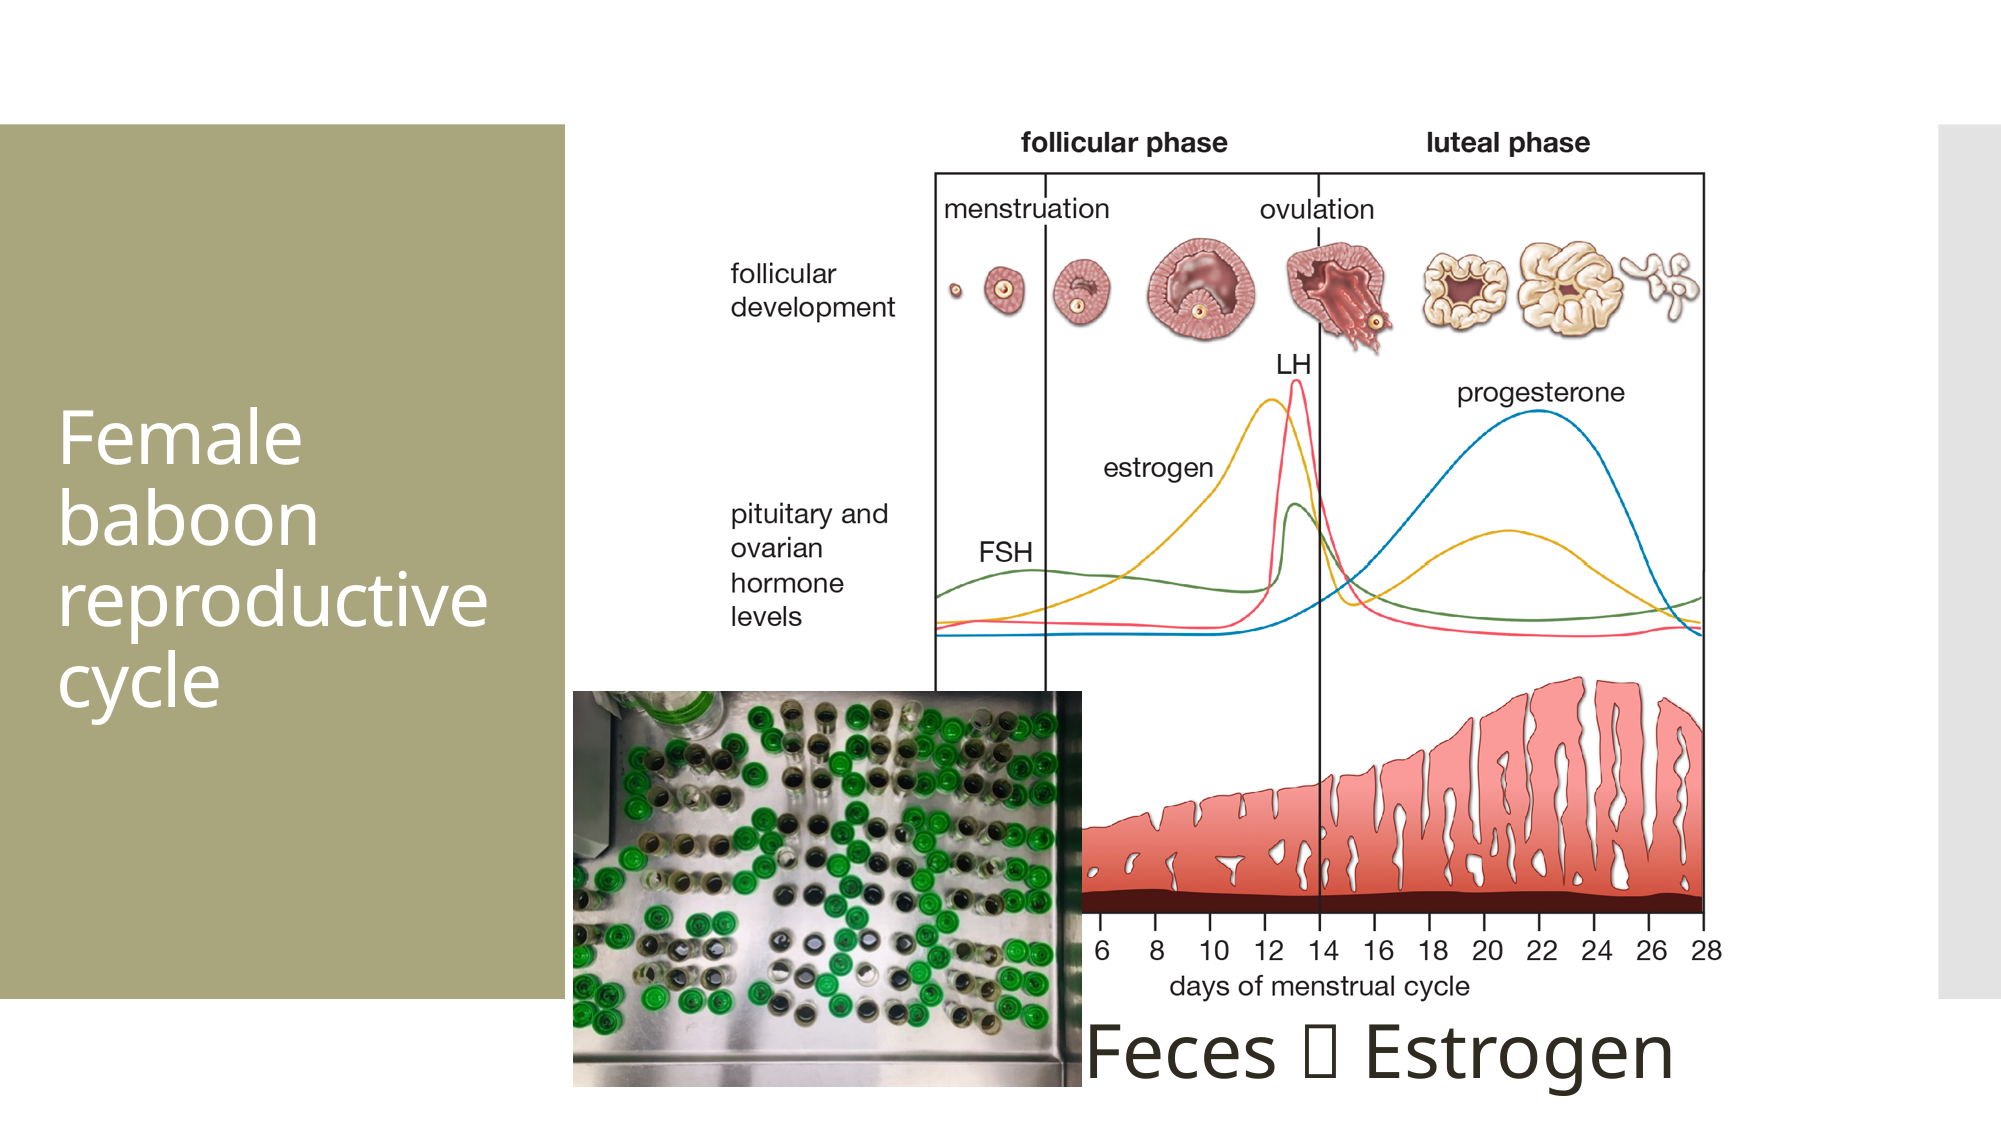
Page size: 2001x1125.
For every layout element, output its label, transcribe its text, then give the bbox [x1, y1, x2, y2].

title Female baboon reproductive cycle [41, 184, 525, 940]
text_box Feces  Estrogen [1003, 995, 1757, 1101]
picture [573, 121, 1735, 1087]
